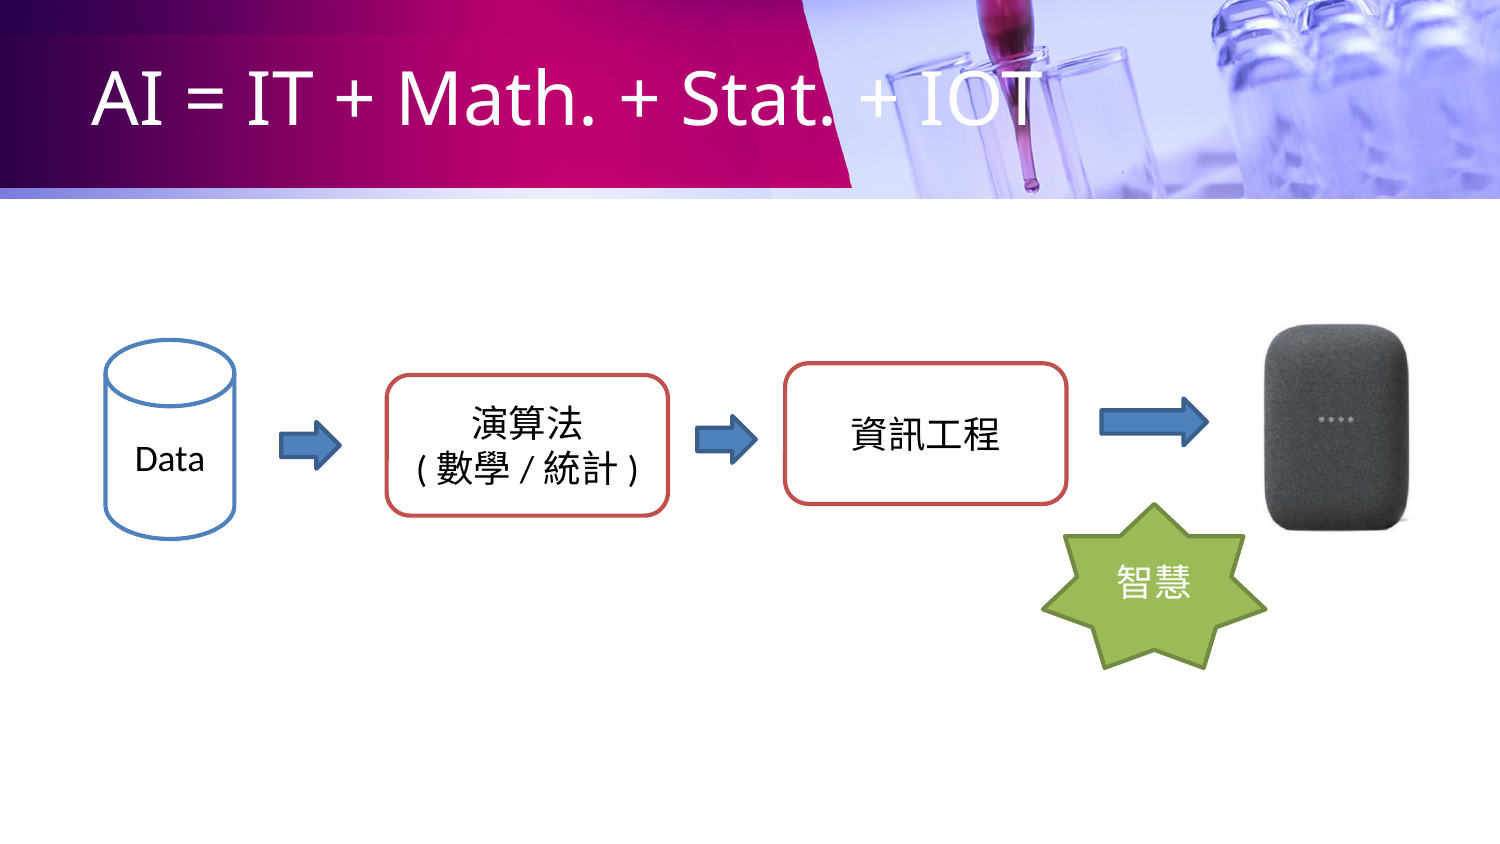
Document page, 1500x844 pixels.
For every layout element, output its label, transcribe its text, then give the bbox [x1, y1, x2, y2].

text_box Data [103, 337, 237, 542]
picture [0, 0, 1500, 844]
text_box [279, 419, 342, 471]
text_box 資訊工程 [782, 361, 1069, 507]
title AI = IT + Math. + Stat. + IOT [76, 33, 1431, 159]
text_box 演算法 (數學/統計) [384, 372, 671, 518]
text_box 智慧 [1040, 502, 1268, 670]
text_box [1099, 396, 1210, 448]
text_box [695, 414, 758, 465]
